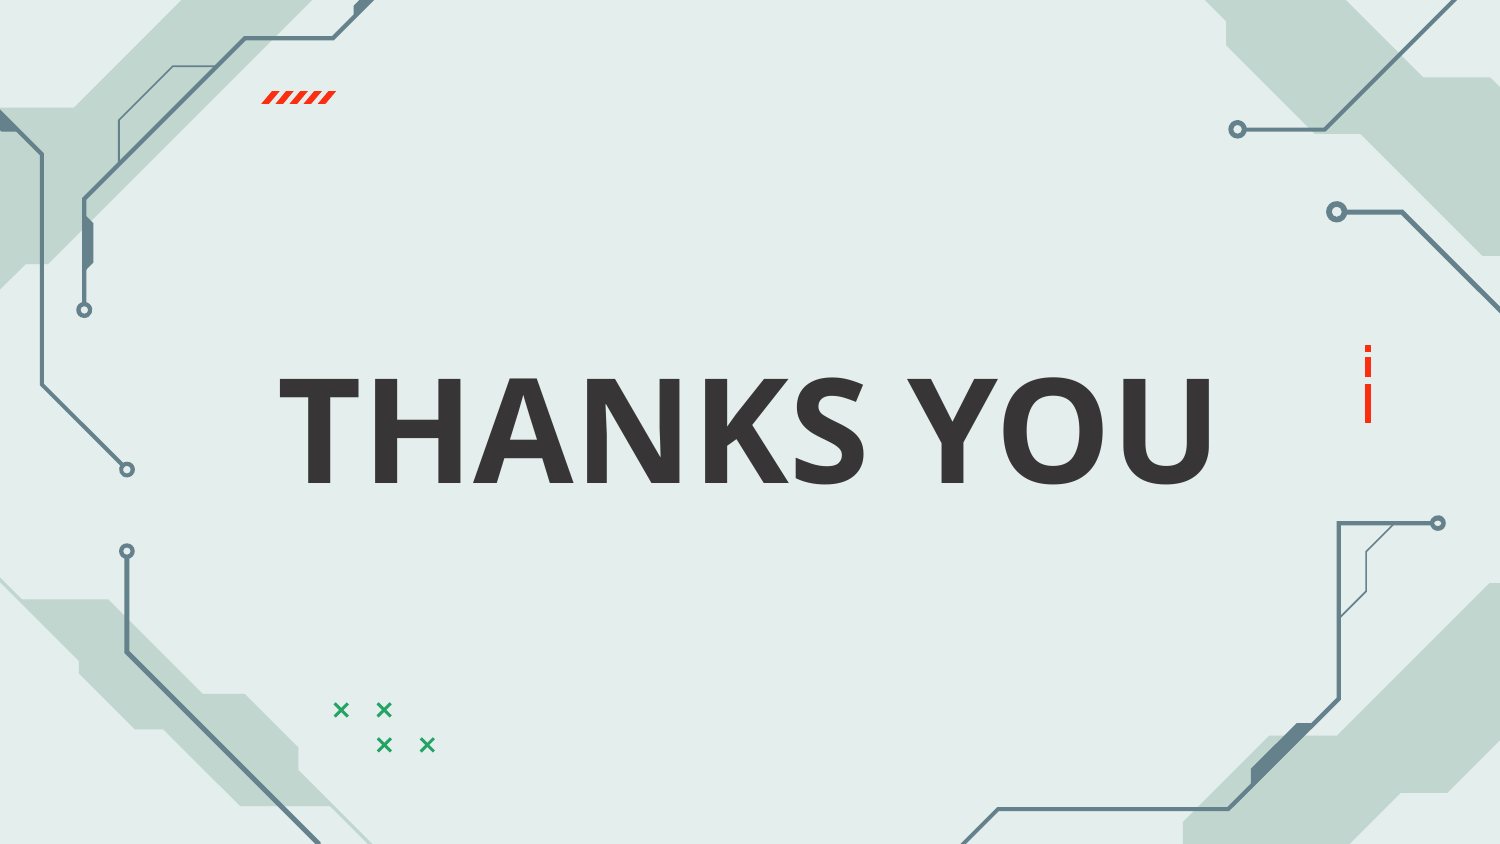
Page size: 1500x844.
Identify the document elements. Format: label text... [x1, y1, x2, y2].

title THANKS YOU [208, 243, 1292, 608]
